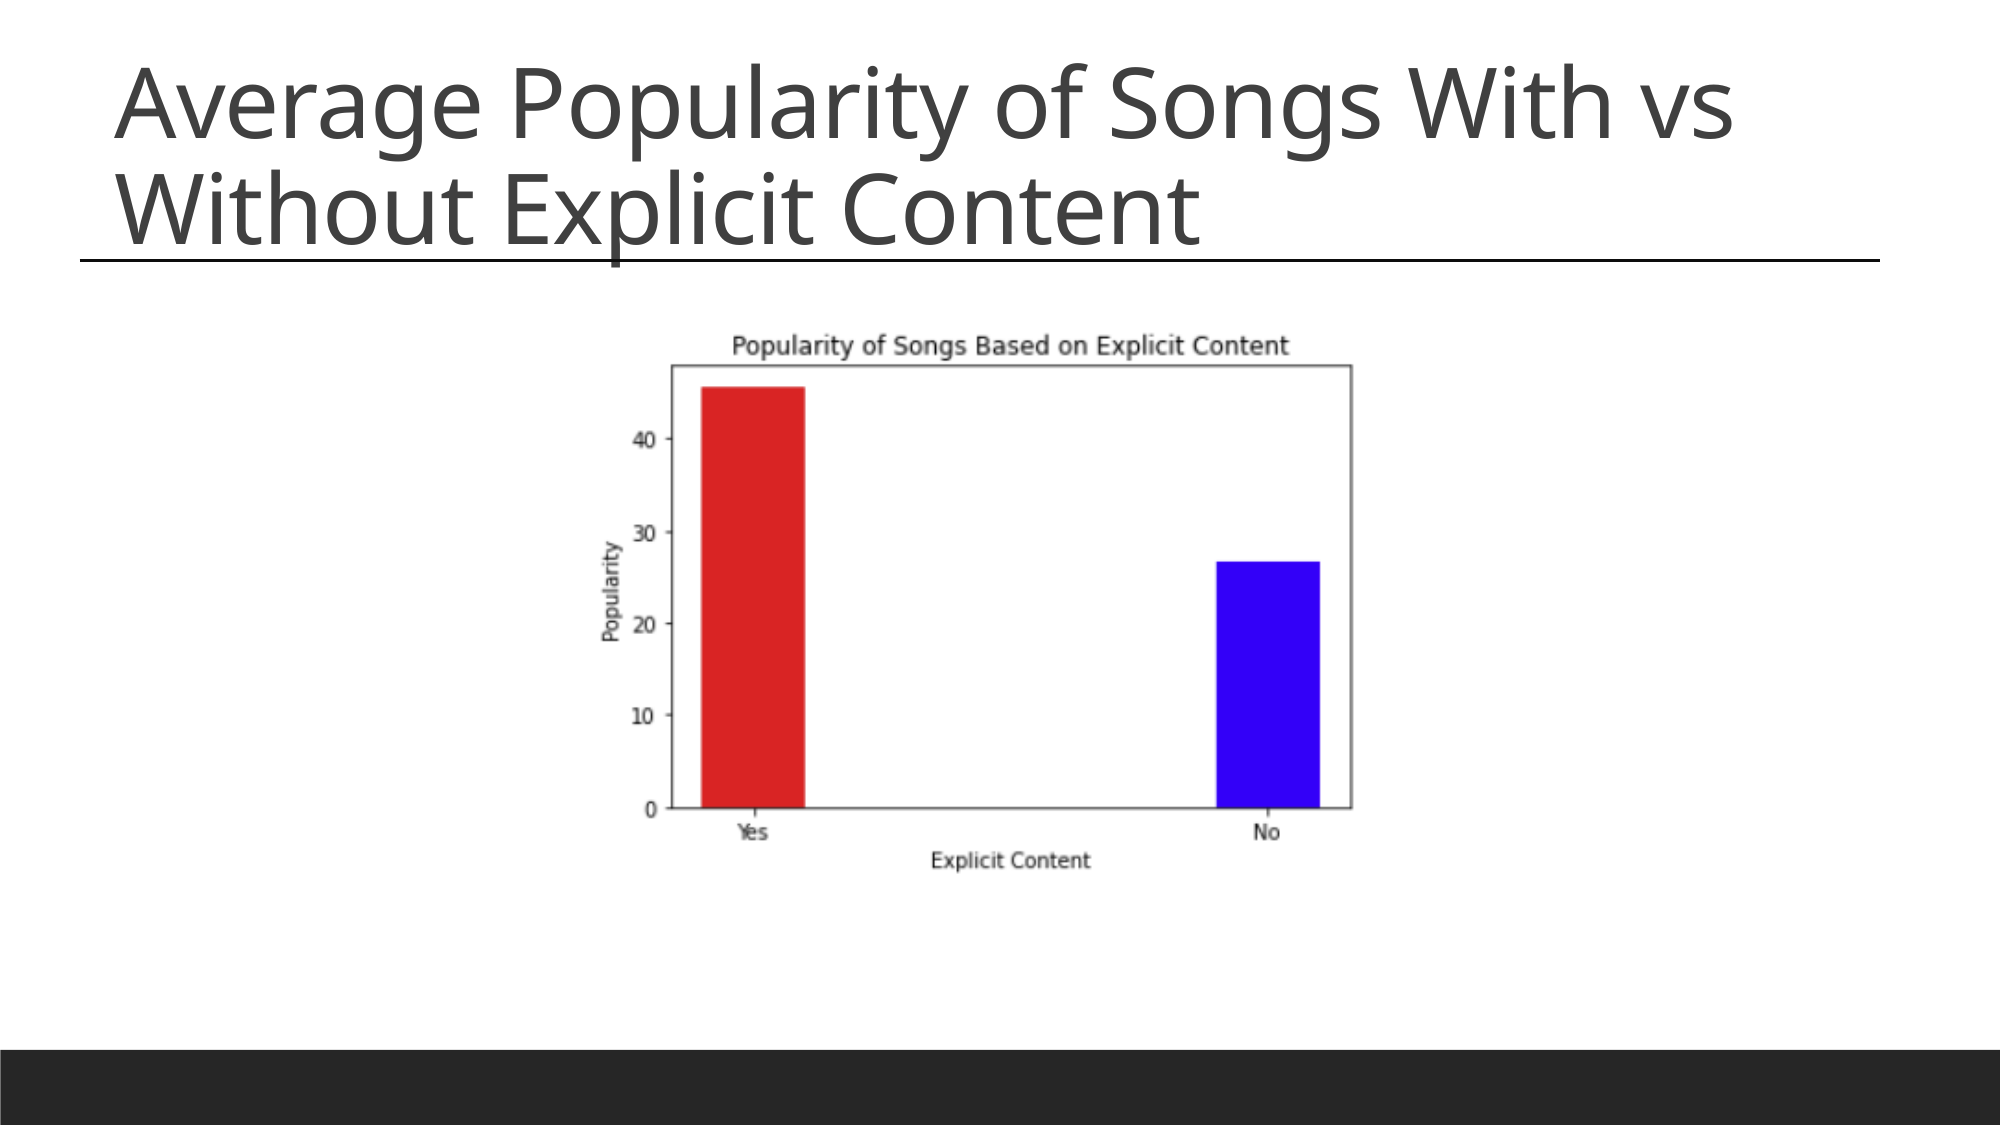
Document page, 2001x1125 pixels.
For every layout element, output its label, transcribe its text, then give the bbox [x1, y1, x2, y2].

text_box Average Popularity of Songs With vs Without Explicit Content [99, 46, 1900, 162]
picture [592, 325, 1362, 884]
text_box [26, 162, 1927, 866]
